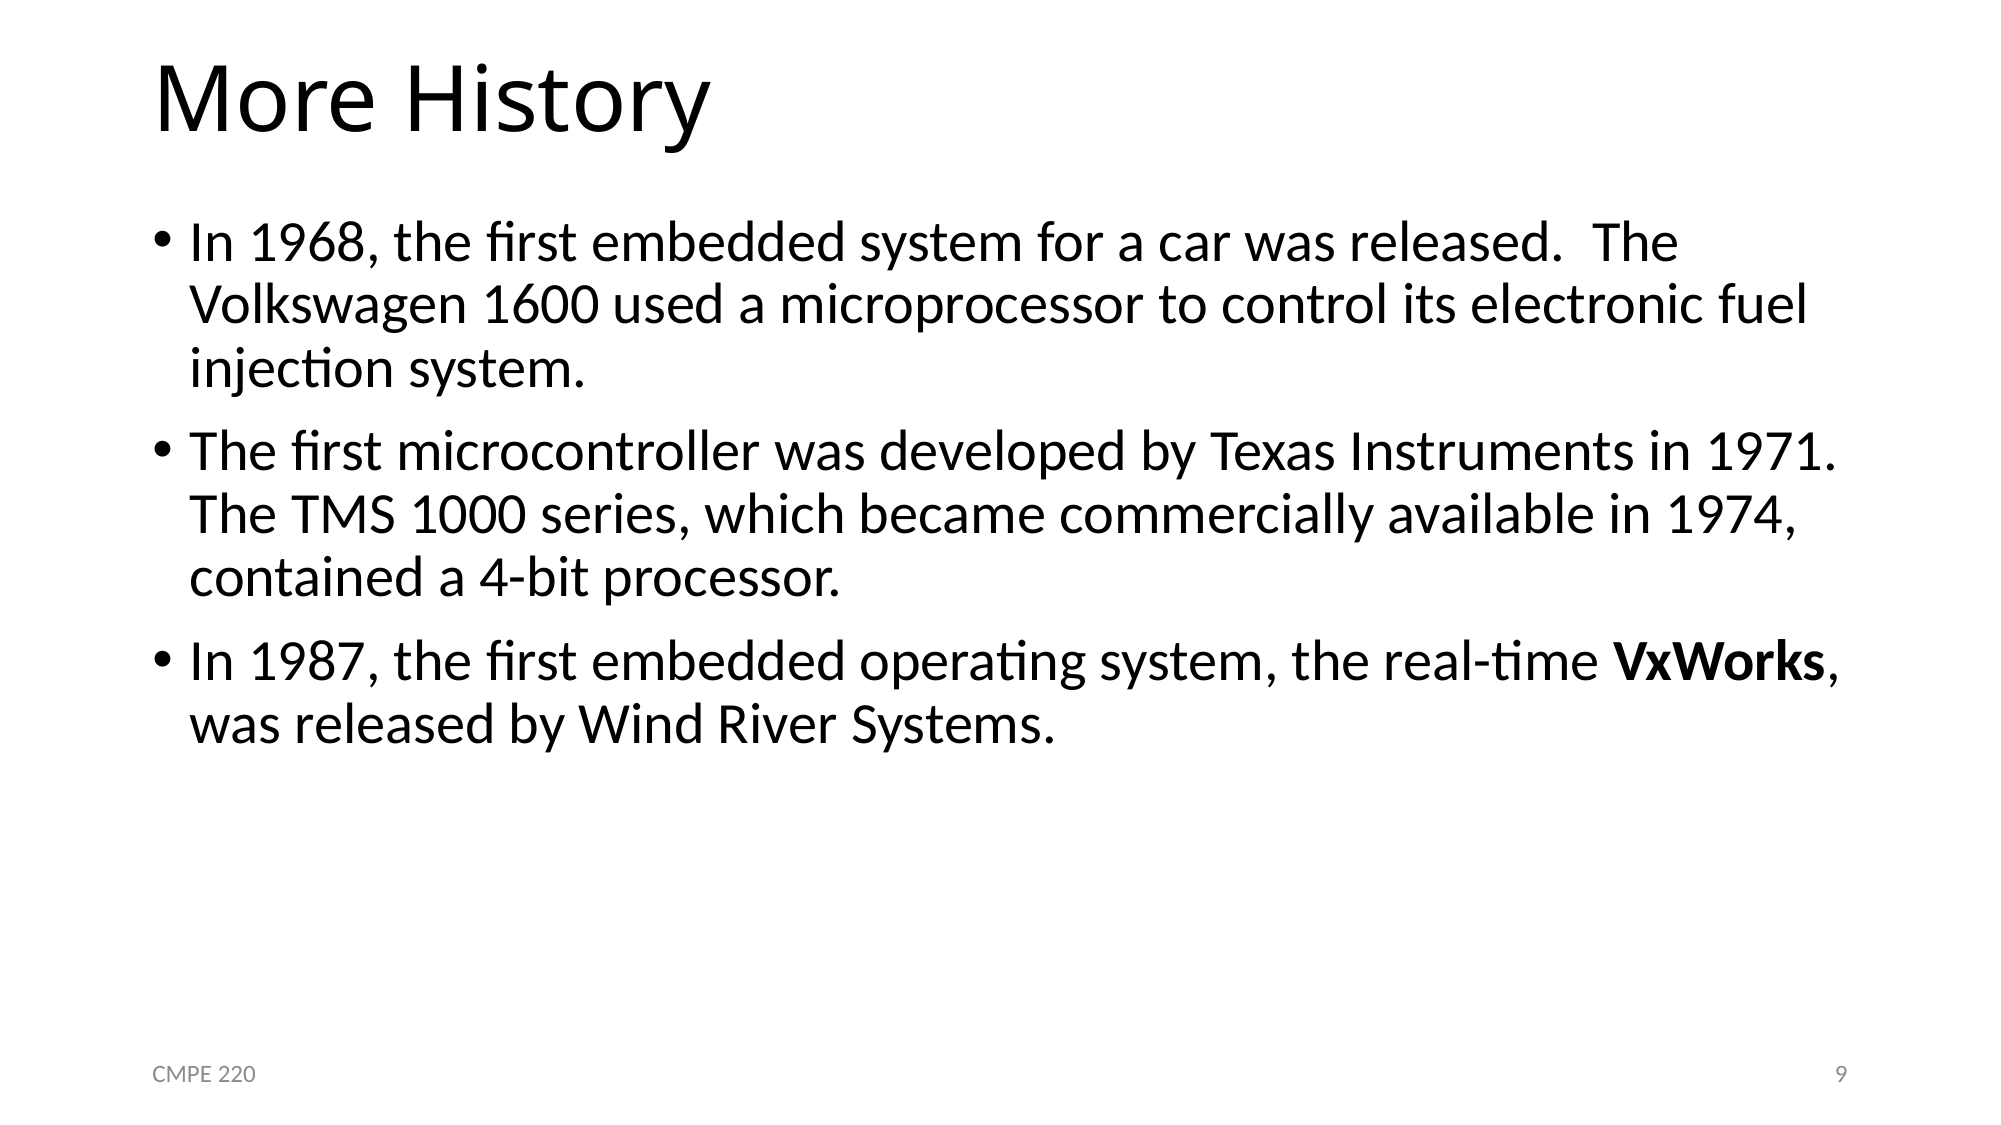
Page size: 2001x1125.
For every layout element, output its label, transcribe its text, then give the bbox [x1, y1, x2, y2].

slide_number CMPE 220 [137, 1042, 588, 1103]
slide_number 9 [1412, 1042, 1863, 1103]
list In 1968, the first embedded system for a car was released. The Volkswagen 1600 used a microprocessor to control its electronic fuel injection system. The first microcontroller was developed by Texas Instruments in 1971. The TMS 1000 series, which became commercially available in 1974, contained a 4-bit processor. In 1987, the first embedded operating system, the real-time VxWorks, was released by Wind River Systems. [137, 203, 1863, 996]
title More History [137, 0, 1863, 203]
